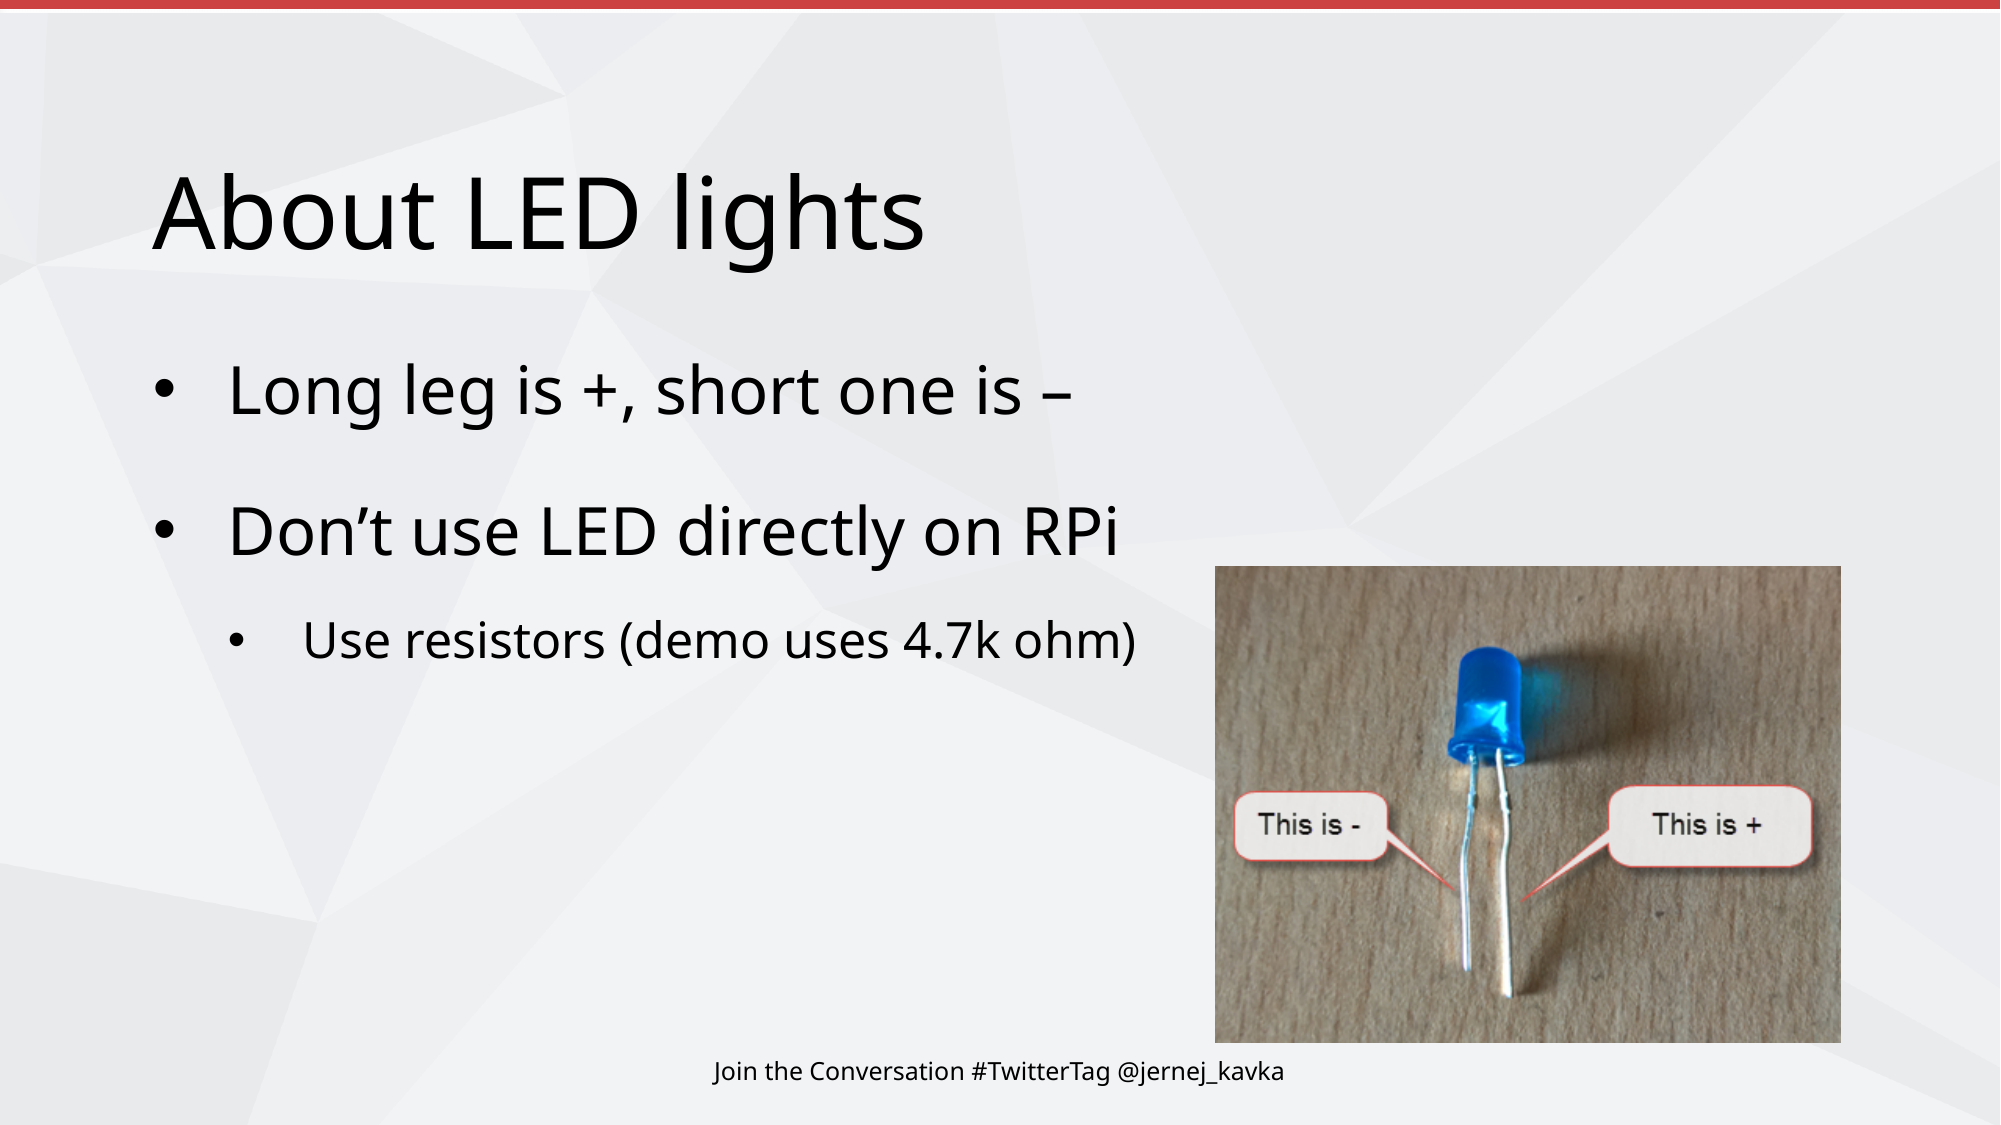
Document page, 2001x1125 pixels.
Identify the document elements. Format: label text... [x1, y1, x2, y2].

list Long leg is +, short one is – Don’t use LED directly on RPi Use resistors (demo uses 4.7k ohm) [123, 299, 1863, 1021]
footer Join the Conversation #TwitterTag @jernej_kavka [123, 1042, 1877, 1103]
title About LED lights [123, 60, 1877, 278]
picture [1215, 566, 1841, 1043]
